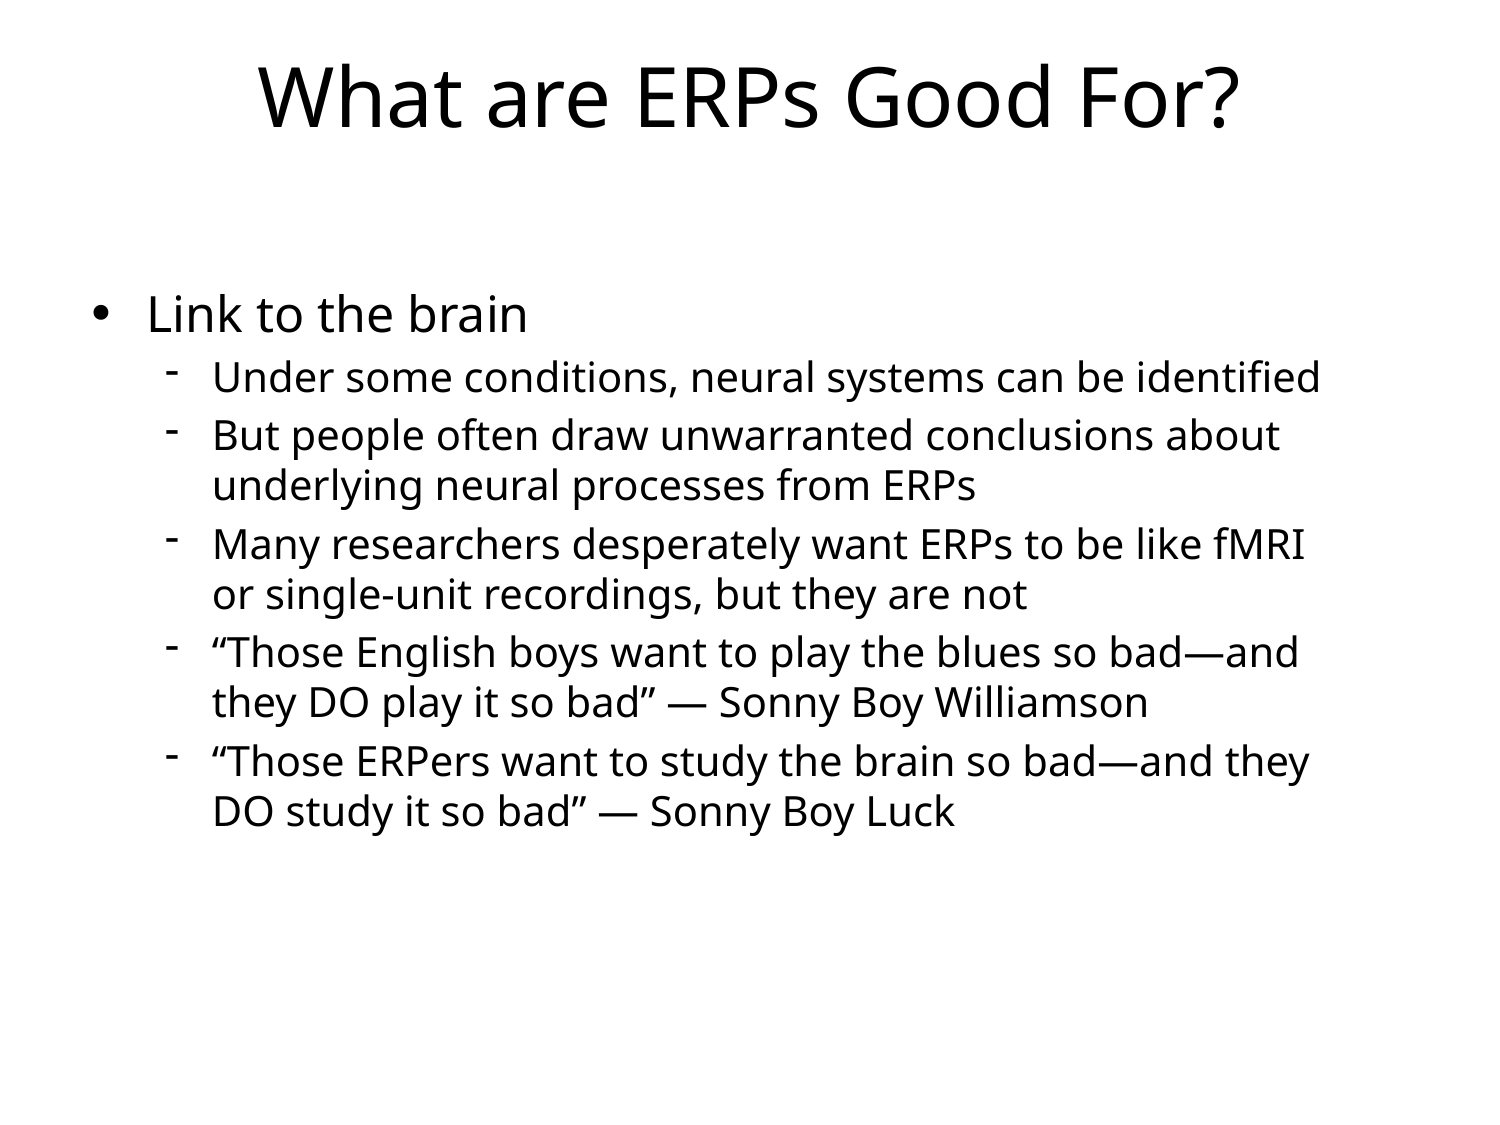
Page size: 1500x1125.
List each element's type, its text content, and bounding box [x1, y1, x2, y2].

title What are ERPs Good For? [37, 0, 1463, 188]
list Link to the brain Under some conditions, neural systems can be identified But people often draw unwarranted conclusions about underlying neural processes from ERPs Many researchers desperately want ERPs to be like fMRI or single-unit recordings, but they are not “Those English boys want to play the blues so bad—and they DO play it so bad” — Sonny Boy Williamson “Those ERPers want to study the brain so bad—and they DO study it so bad” — Sonny Boy Luck [74, 274, 1363, 1125]
